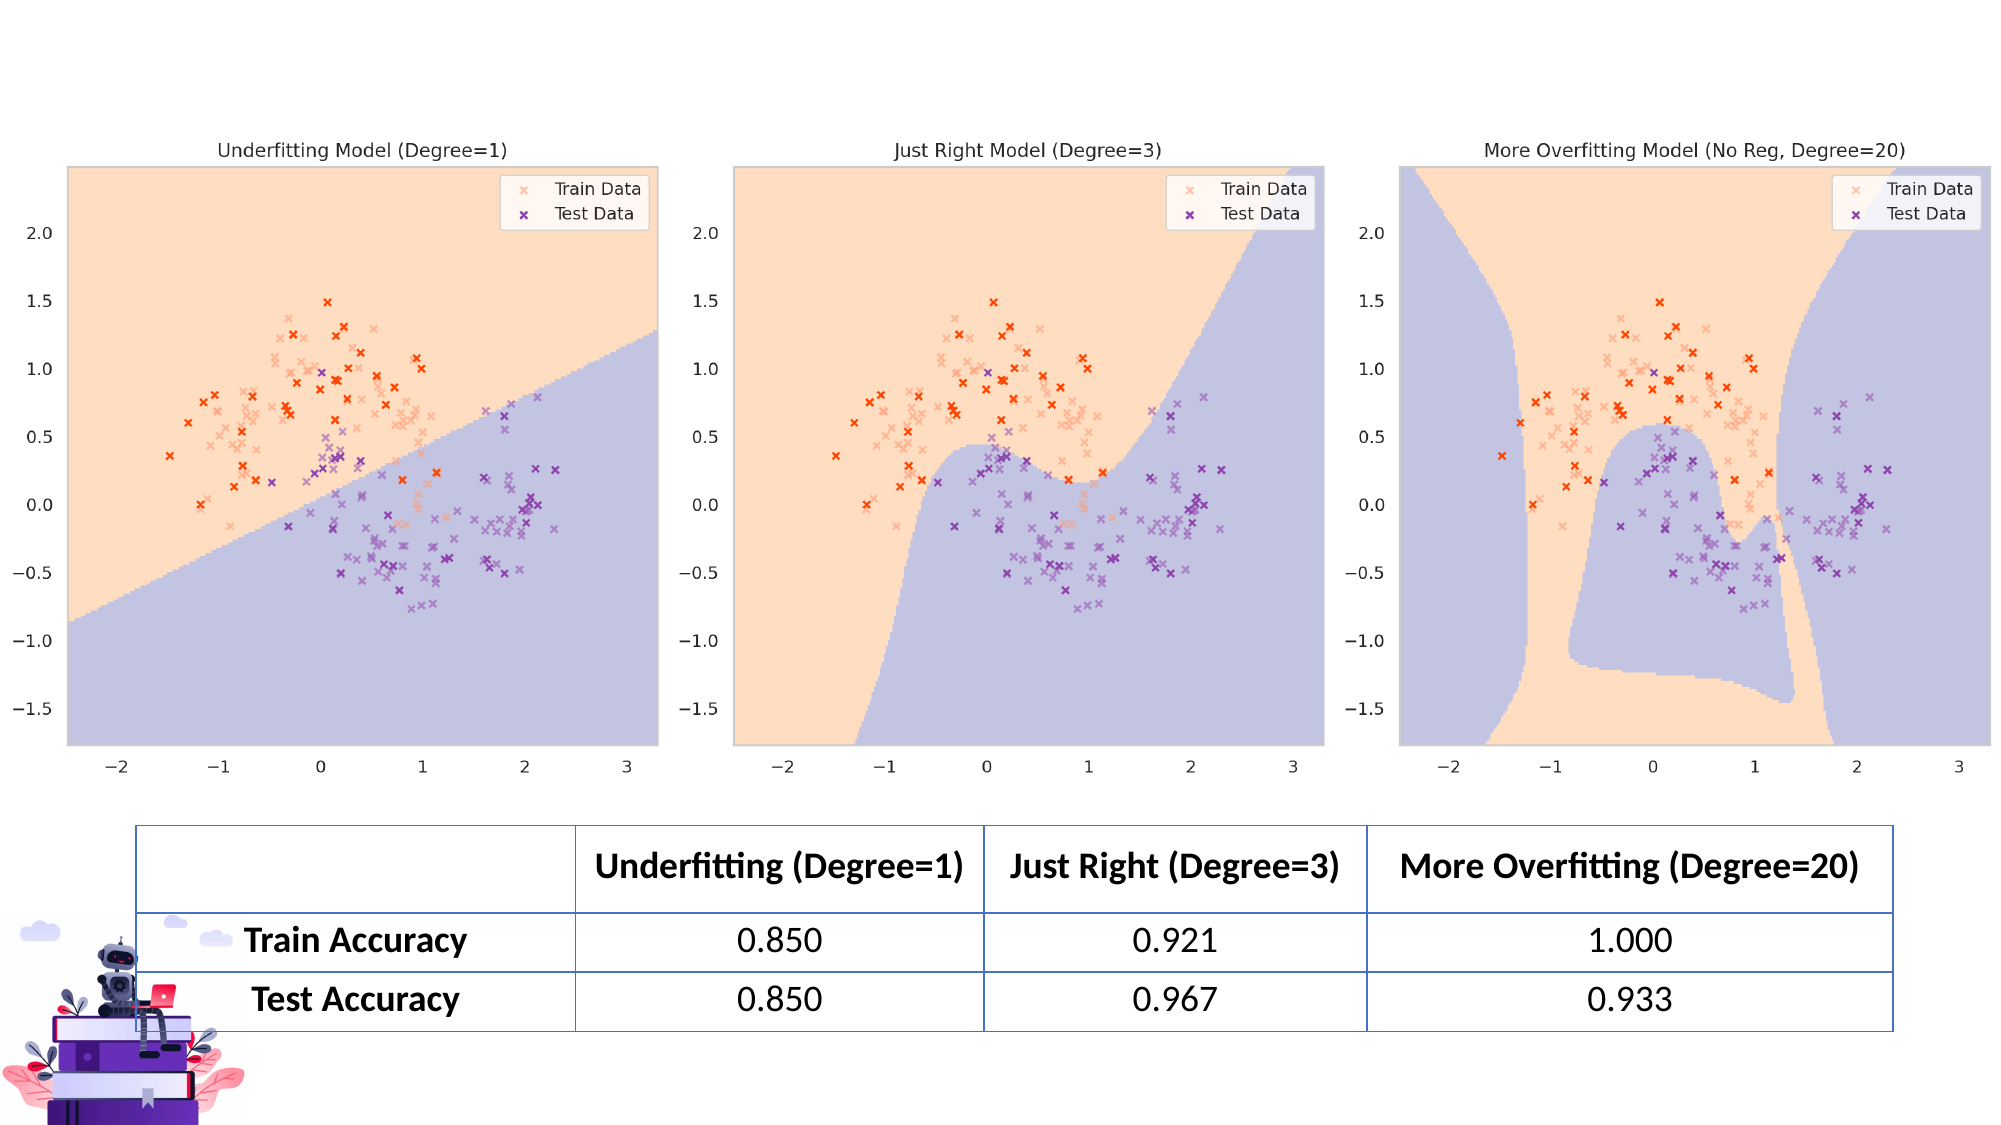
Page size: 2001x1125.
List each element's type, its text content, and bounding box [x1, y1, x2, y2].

table_cell 0.933 [1368, 973, 1892, 1031]
table_header Just Right (Degree=3) [985, 826, 1366, 912]
table_header More Overfitting (Degree=20) [1368, 826, 1892, 912]
table_header [137, 826, 575, 912]
table_cell 0.921 [985, 914, 1366, 971]
table_cell Test Accuracy [248, 973, 575, 1031]
table_cell 0.967 [985, 973, 1366, 1031]
picture [0, 909, 248, 1125]
table_cell 0.850 [576, 914, 983, 971]
table_header Underfitting (Degree=1) [576, 826, 983, 912]
table_cell Train Accuracy [248, 914, 575, 971]
table_cell 1.000 [1368, 914, 1892, 971]
picture [0, 131, 2000, 787]
table_cell 0.850 [576, 973, 983, 1031]
